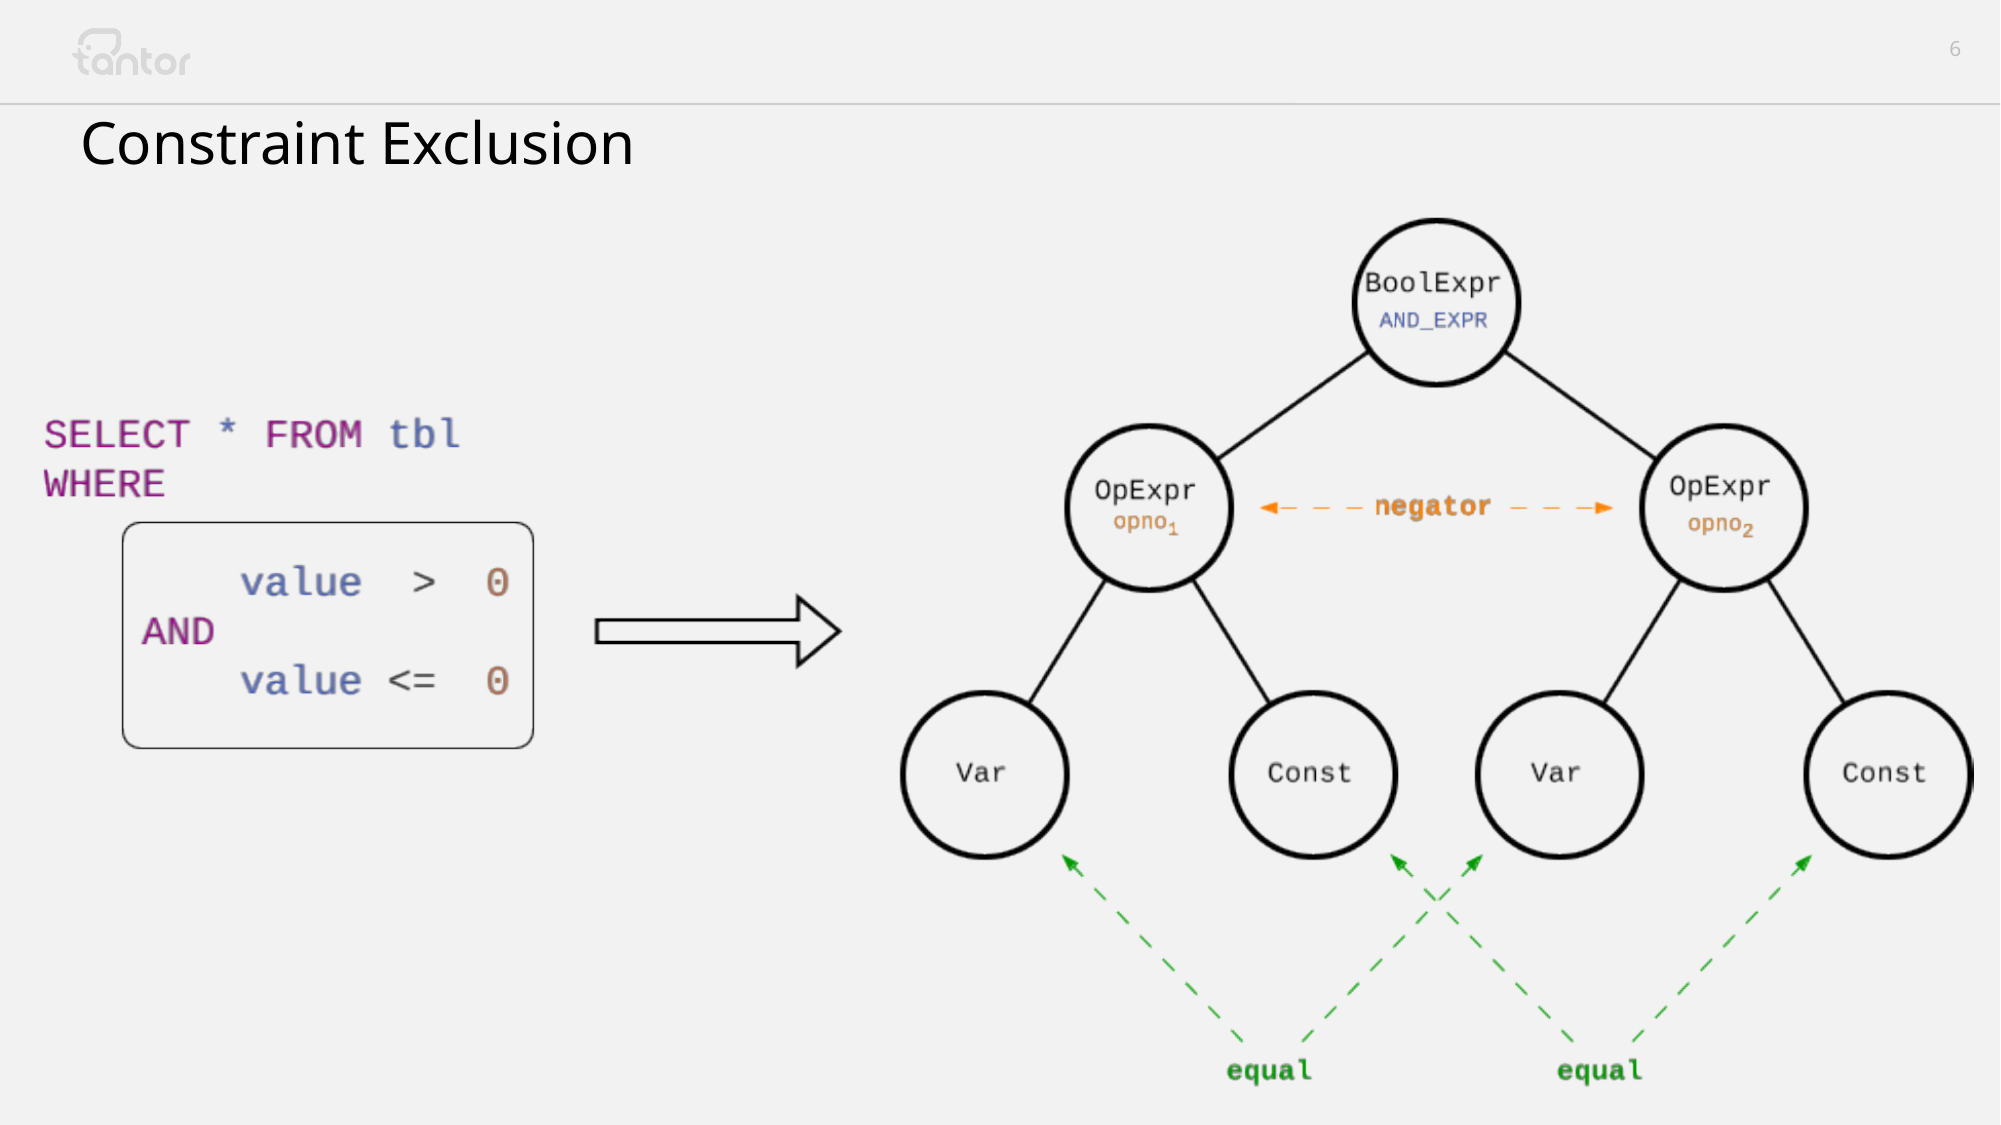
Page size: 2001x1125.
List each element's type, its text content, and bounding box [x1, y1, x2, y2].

picture [72, 28, 190, 75]
picture [38, 215, 1974, 1105]
title Constraint Exclusion [72, 106, 1928, 215]
